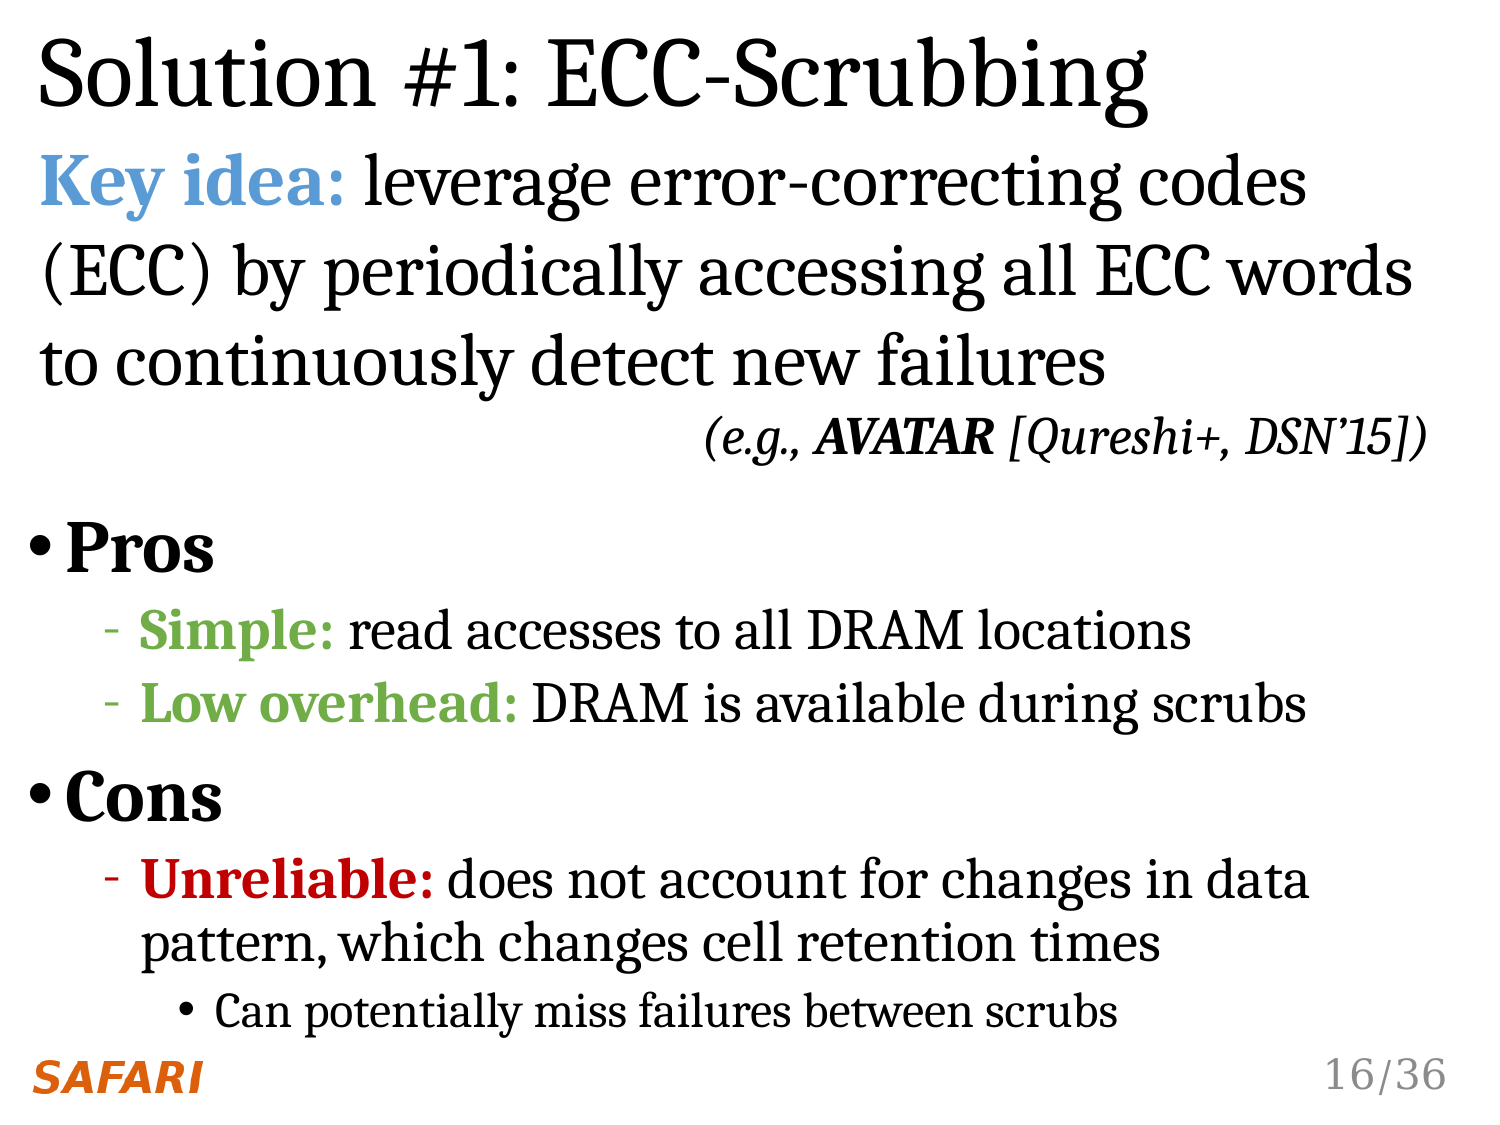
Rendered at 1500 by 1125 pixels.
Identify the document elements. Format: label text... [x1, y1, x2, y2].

text_box Key idea: leverage error-correcting codes (ECC) by periodically accessing all ECC words to continuously detect new failures (e.g., AVATAR [Qureshi+, DSN’15]) [24, 123, 1447, 473]
text_box Solution #1: ECC-Scrubbing [24, 10, 1475, 136]
text_box 16/36 [1299, 1042, 1463, 1103]
list Pros Simple: read accesses to all DRAM locations Low overhead: DRAM is available during scrubs Cons Unreliable: does not account for changes in data pattern, which changes cell retention times Can potentially miss failures between scrubs [12, 500, 1488, 1125]
